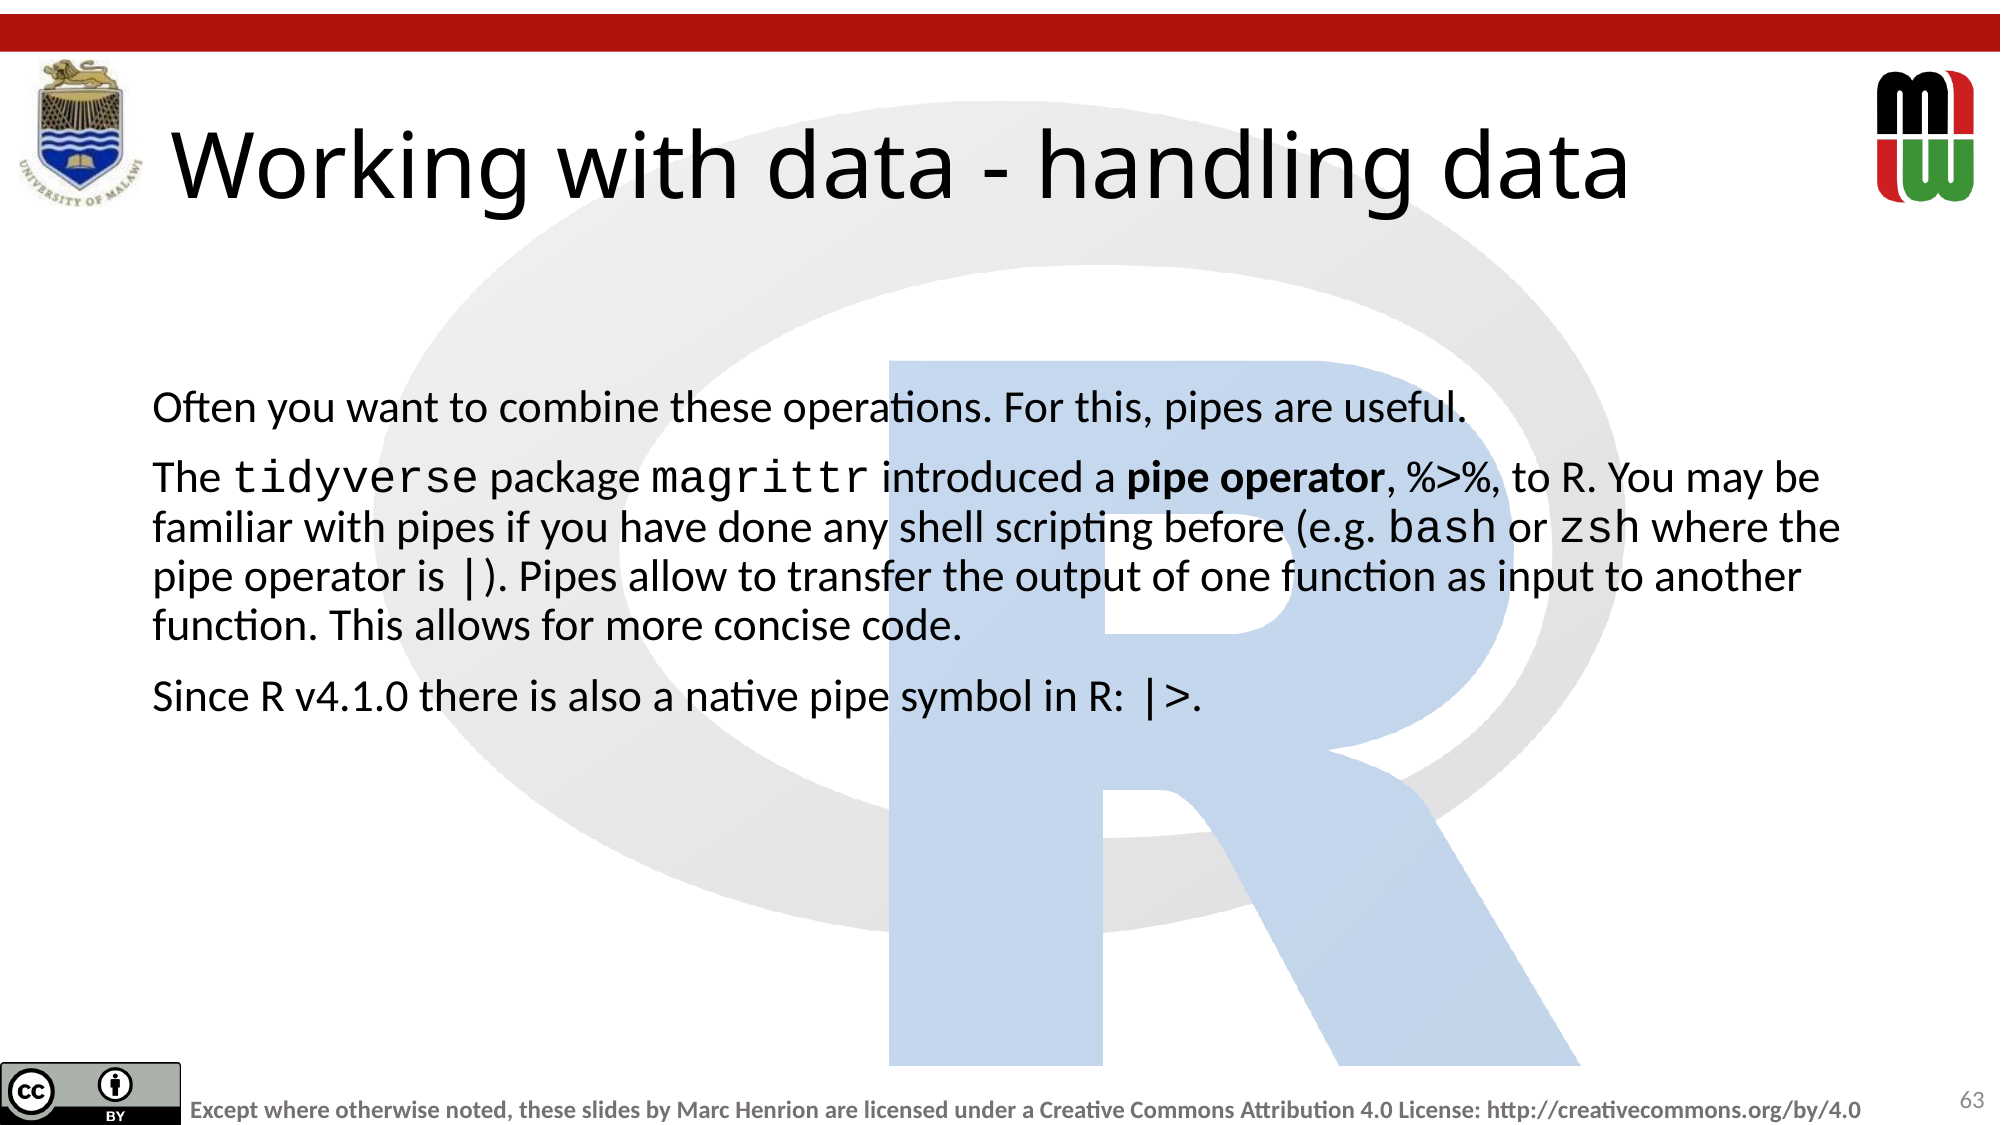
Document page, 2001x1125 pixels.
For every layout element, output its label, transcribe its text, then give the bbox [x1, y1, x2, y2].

picture [19, 59, 143, 207]
slide_number 63 [1550, 1073, 2000, 1125]
picture [0, 1062, 181, 1125]
title Working with data - handling data [155, 59, 1851, 278]
